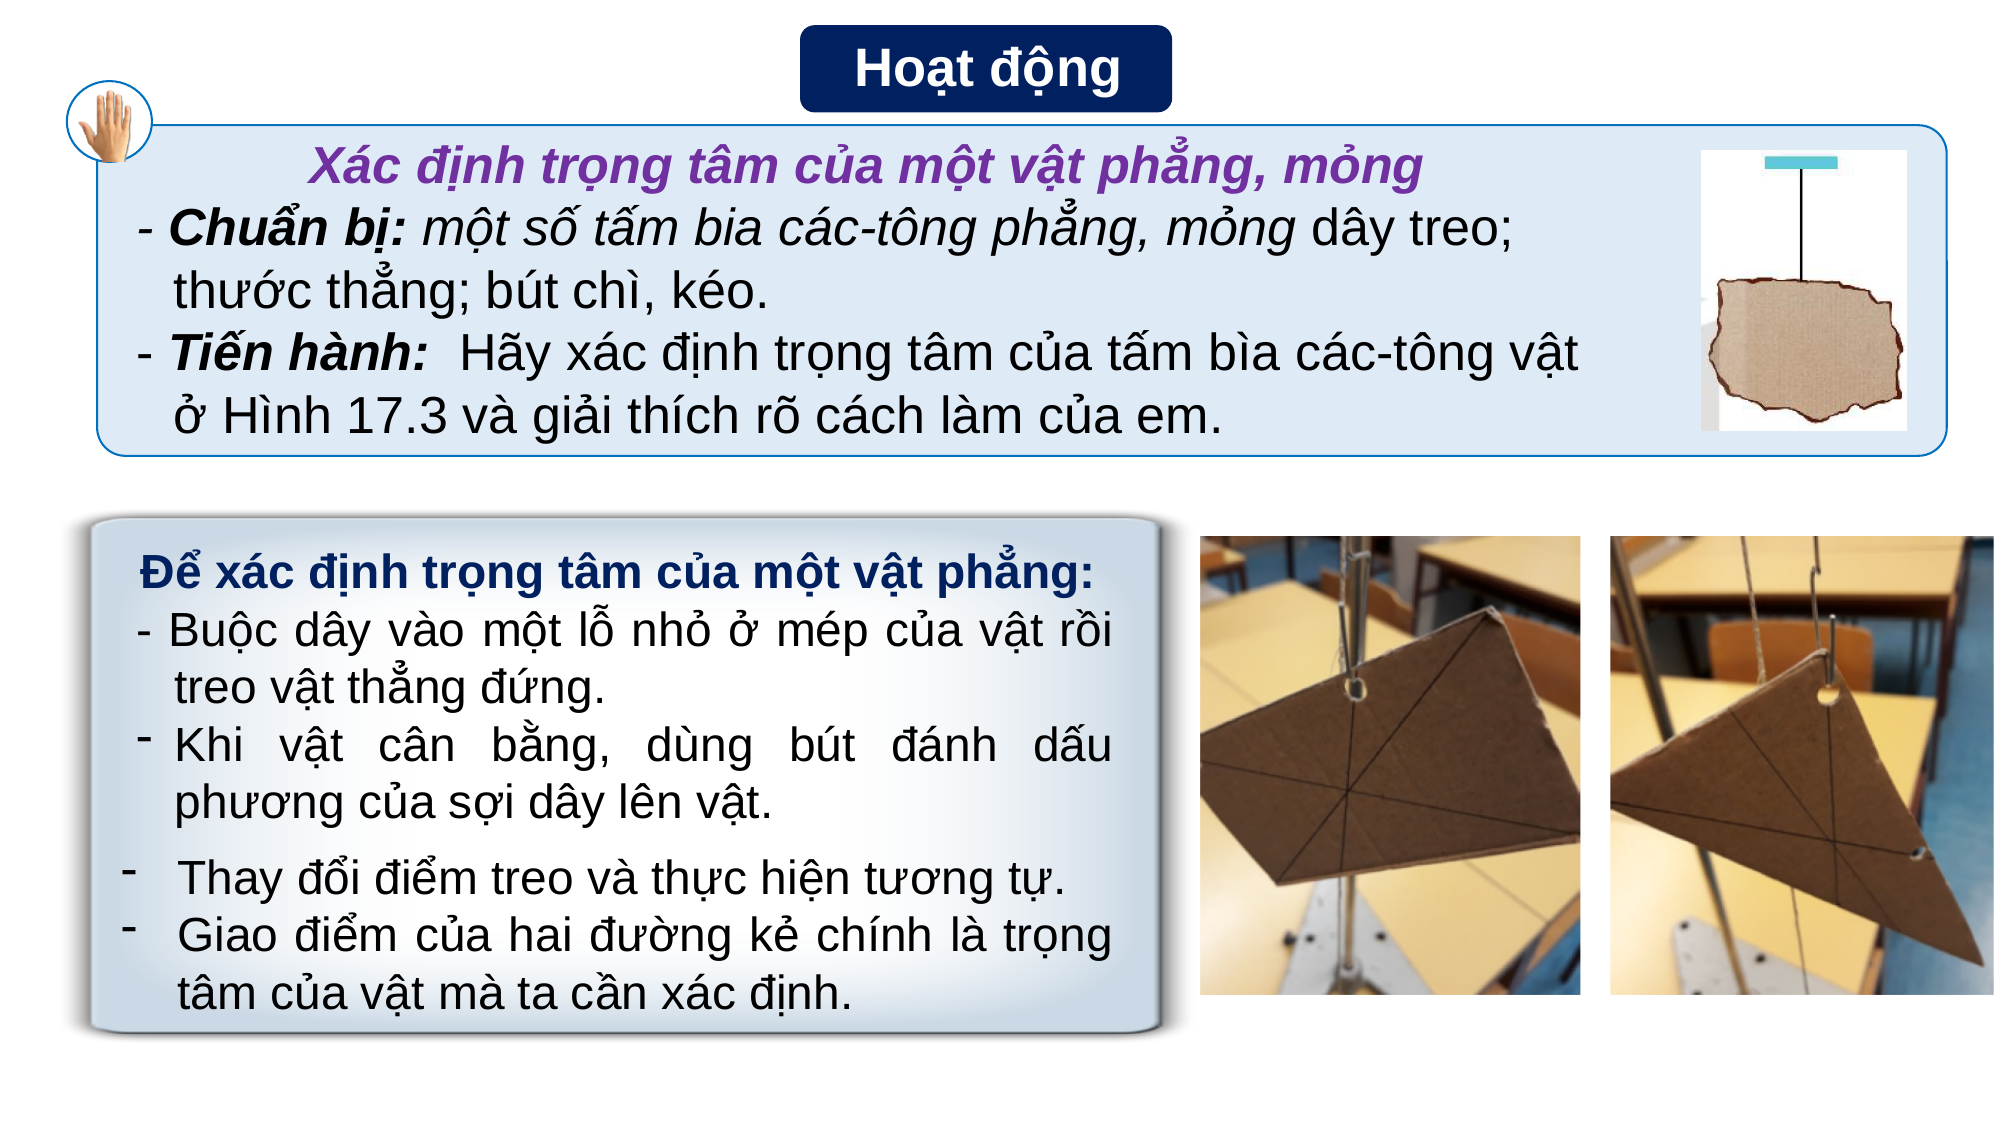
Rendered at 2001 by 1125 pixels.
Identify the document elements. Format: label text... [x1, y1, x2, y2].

text_box Xác định trọng tâm của một vật phẳng, mỏng - Chuẩn bị: một số tấm bia các-tông phẳng, mỏng dây treo; thước thẳng; bút chì, kéo. - Tiến hành: Hãy xác định trọng tâm của tấm bìa các-tông vật ở Hình 17.3 và giải thích rõ cách làm của em. [121, 119, 1613, 518]
picture [60, 508, 2000, 1044]
picture [1701, 150, 1907, 431]
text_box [799, 25, 1173, 113]
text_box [66, 81, 152, 162]
text_box [96, 162, 121, 457]
text_box [1613, 124, 1948, 457]
